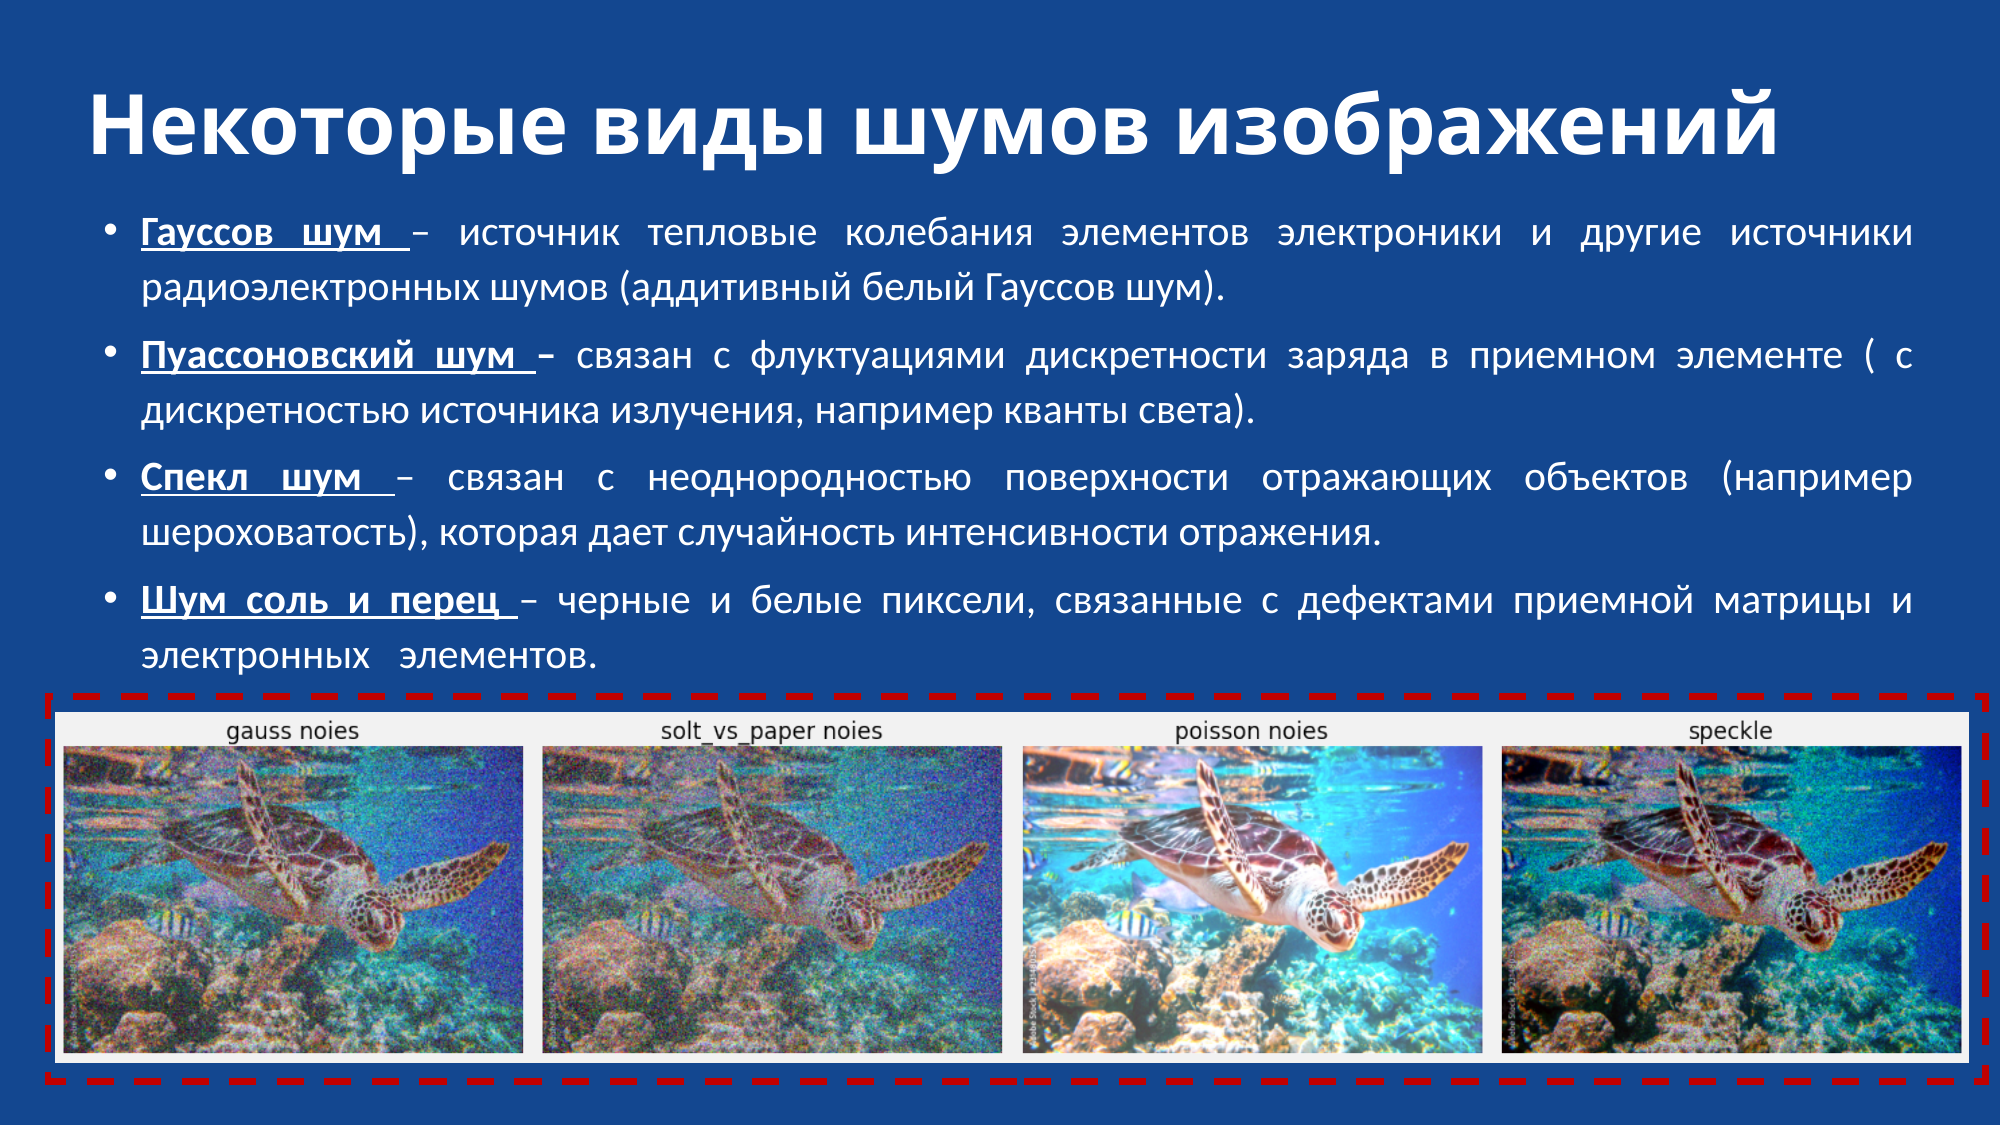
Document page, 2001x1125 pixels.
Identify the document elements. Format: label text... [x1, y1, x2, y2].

title Некоторые виды шумов изображений [71, 18, 1970, 237]
picture [54, 711, 1970, 1063]
text_box [47, 695, 1987, 1082]
list Гауссов шум – источник тепловые колебания элементов электроники и другие источники радиоэлектронных шумов (аддитивный белый Гауссов шум). Пуассоновский шум – связан с флуктуациями дискретности заряда в приемном элементе ( с дискретностью источника излучения, например кванты света). Спекл шум – связан с неоднородностью поверхности отражающих объектов (например шероховатость), которая дает случайность интенсивности отражения. Шум соль и перец – черные и белые пиксели, связанные с дефектами приемной матрицы и электронных элементов. [88, 191, 1929, 696]
